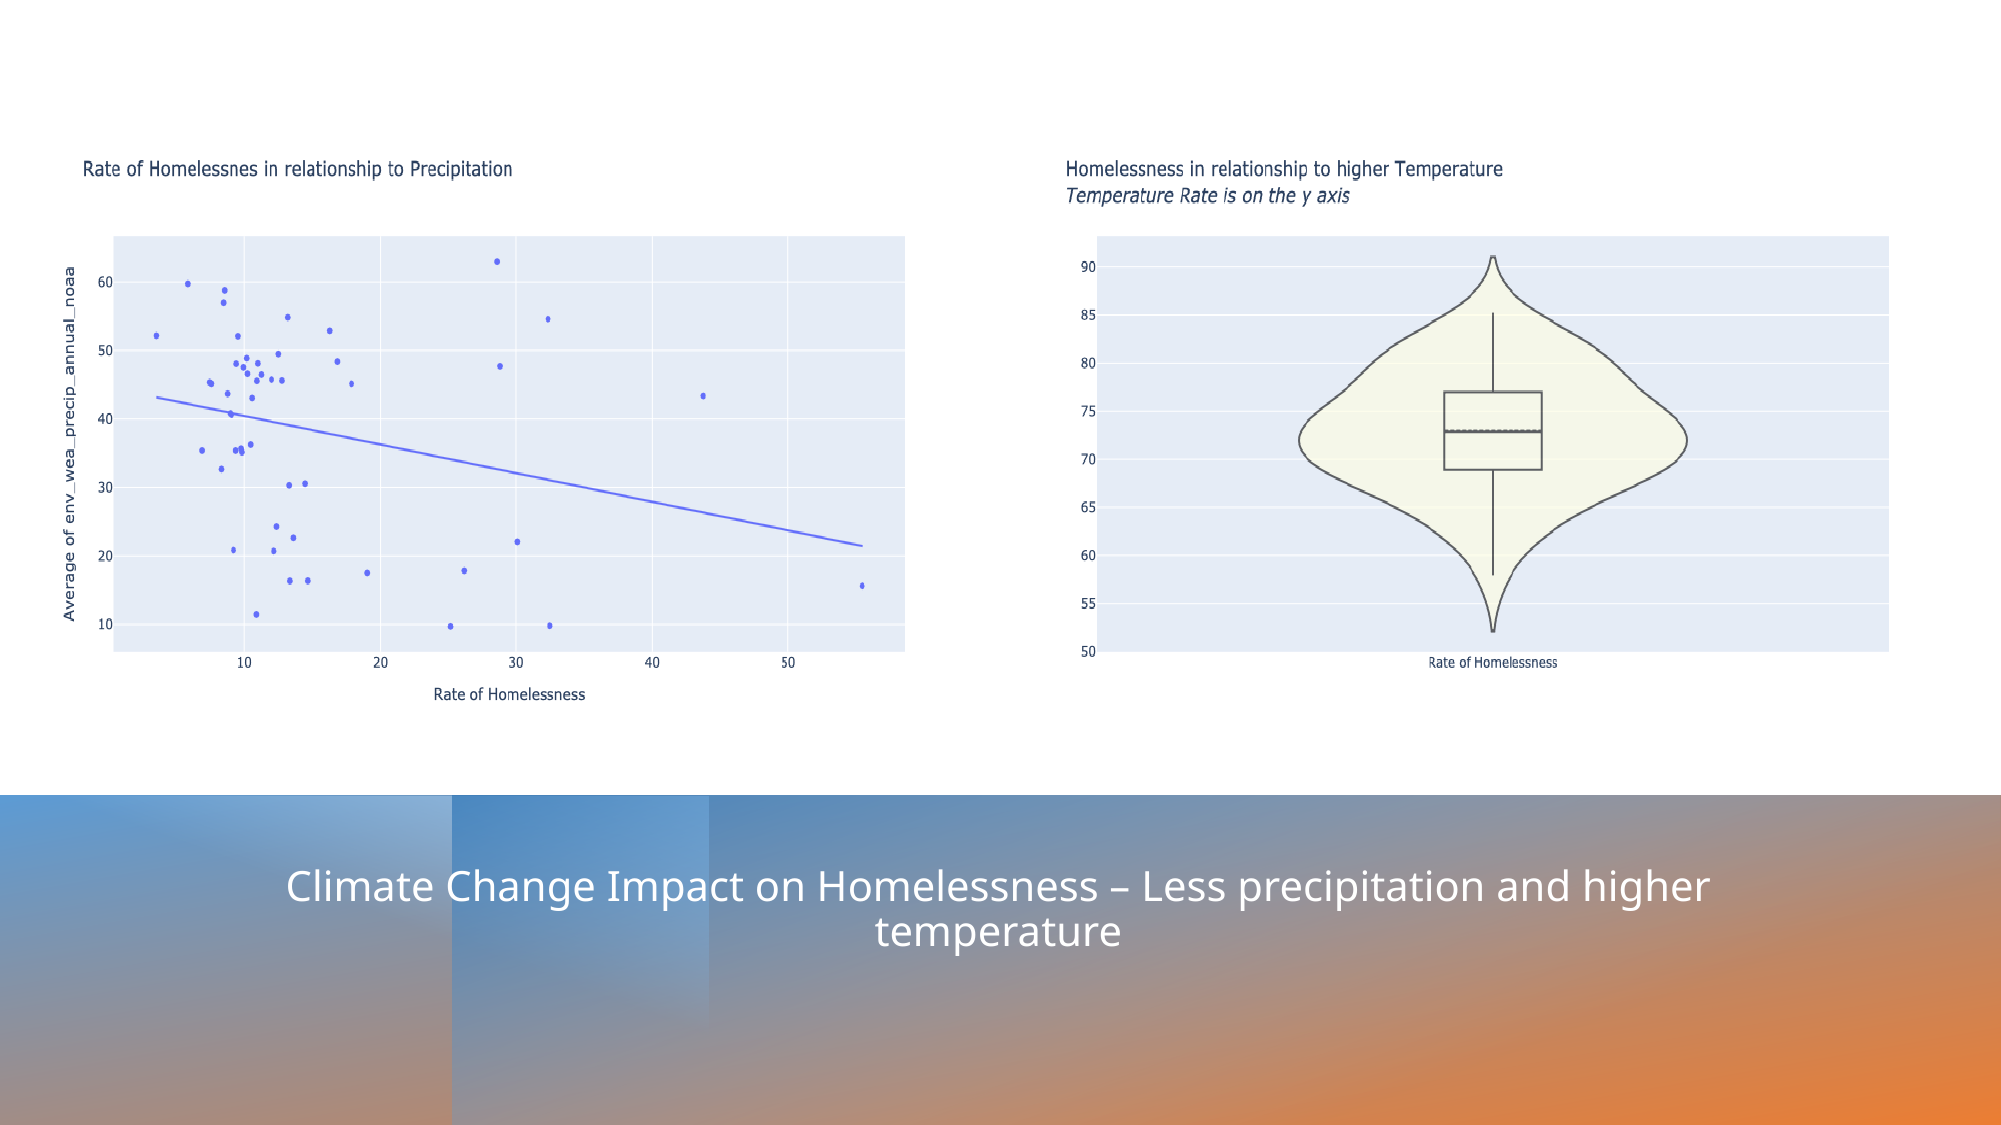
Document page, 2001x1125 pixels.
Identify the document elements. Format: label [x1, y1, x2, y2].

list [1018, 116, 1966, 749]
text_box [0, 795, 2000, 1125]
picture [35, 116, 982, 749]
